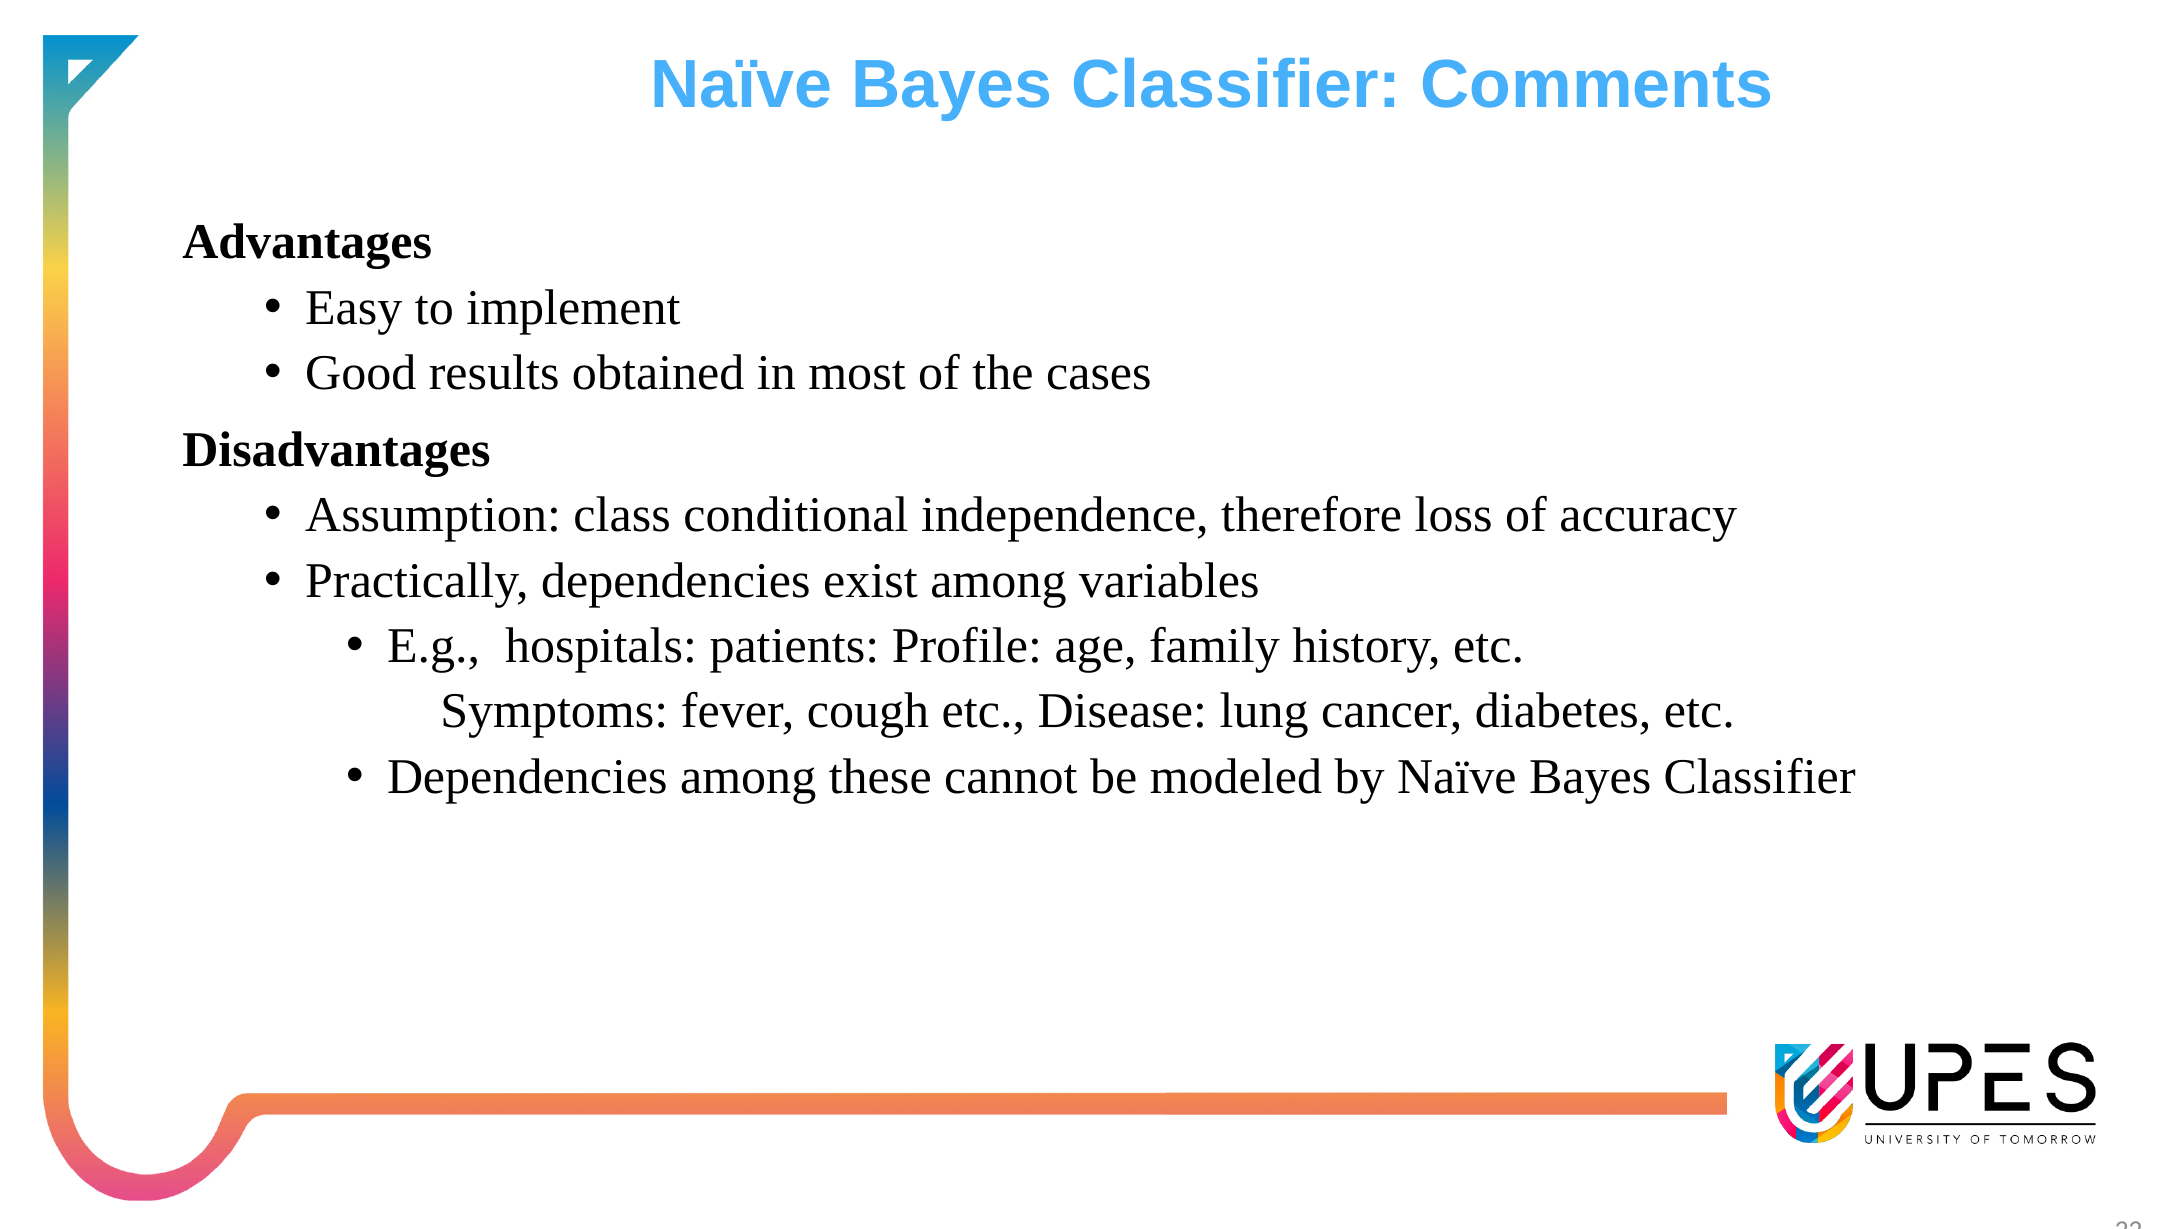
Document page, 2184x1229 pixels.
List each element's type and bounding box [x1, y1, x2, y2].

list [0, 0, 2184, 1229]
